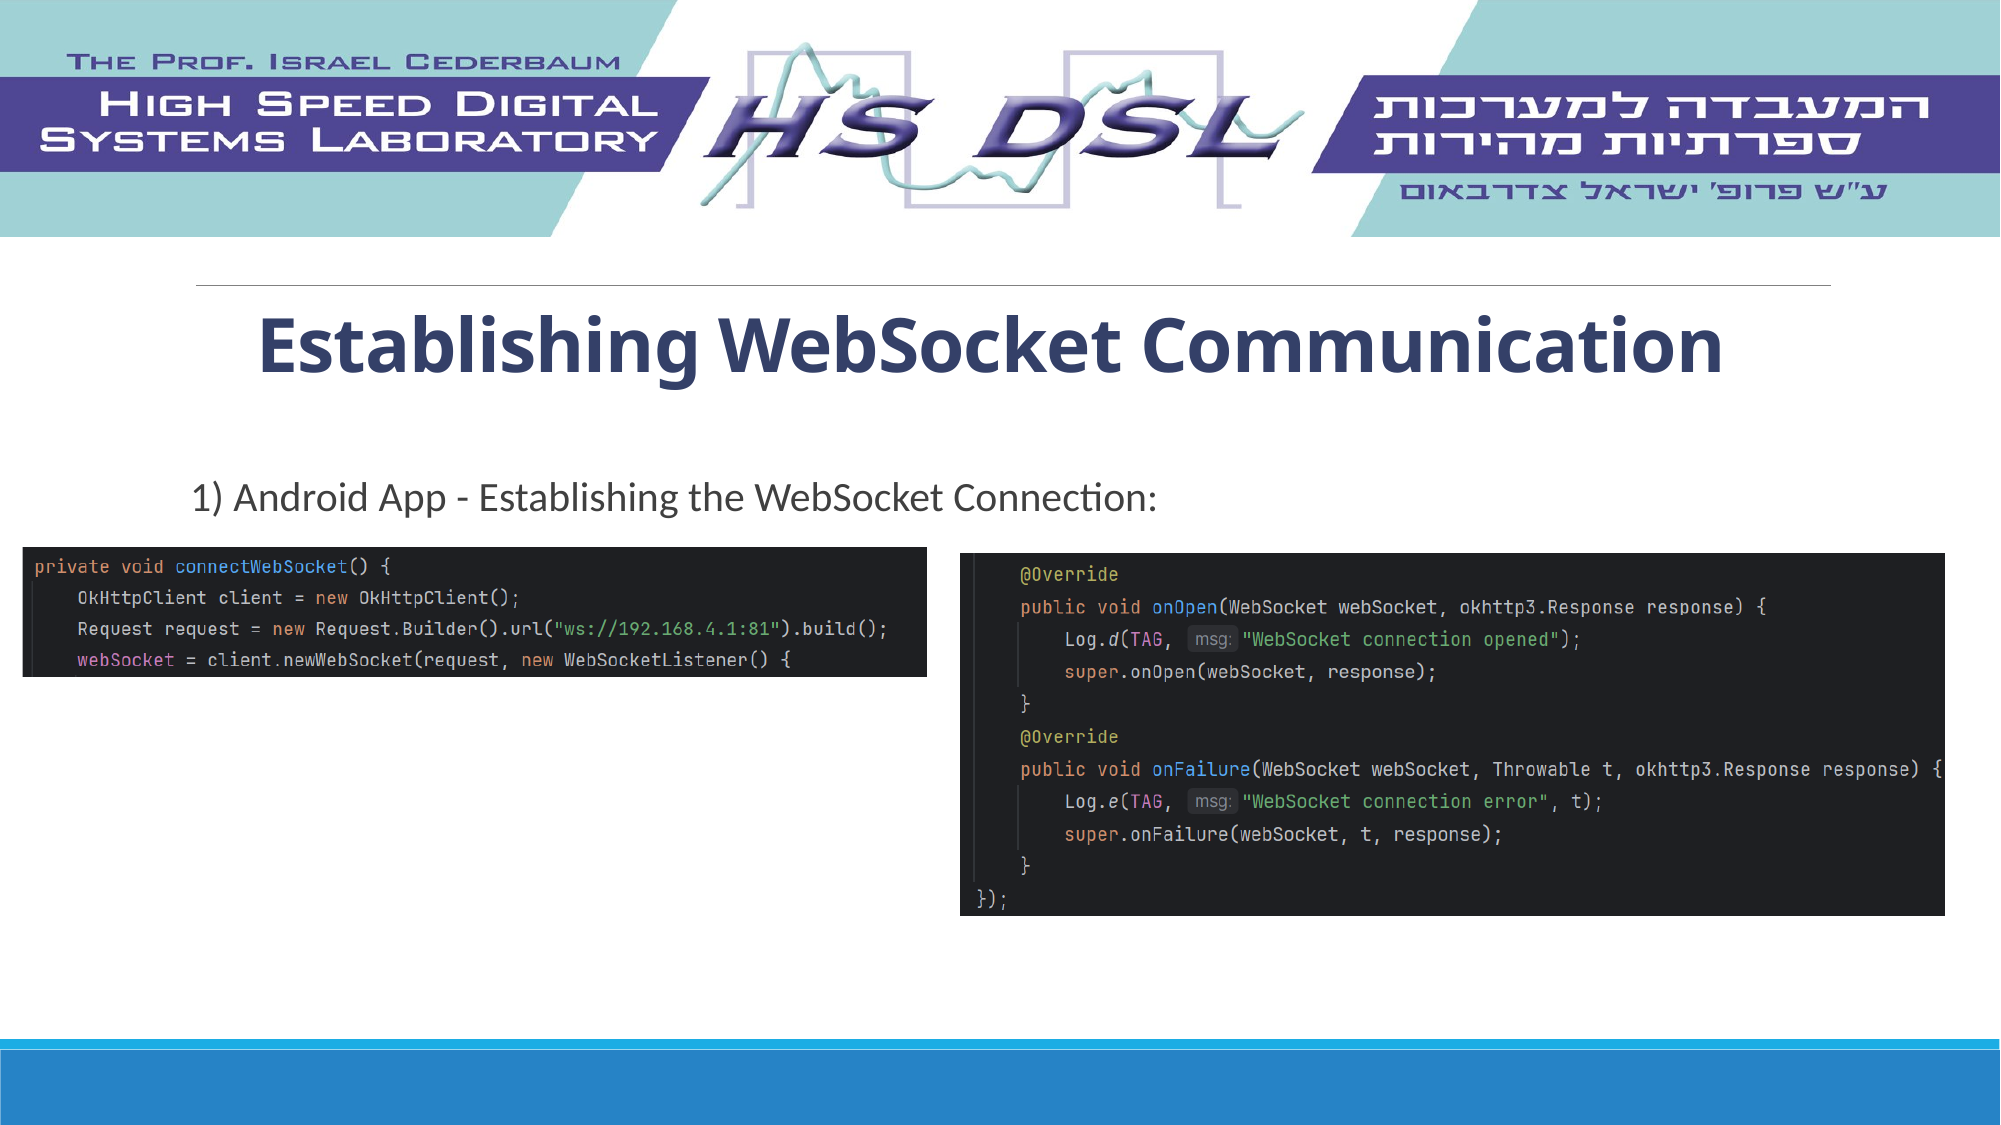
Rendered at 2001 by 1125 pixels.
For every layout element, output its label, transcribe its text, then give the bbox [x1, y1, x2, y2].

list 1) Android App - Establishing the WebSocket Connection: [175, 388, 1826, 1009]
picture [22, 546, 928, 677]
text_box Establishing WebSocket Communication [175, 247, 1788, 388]
picture [959, 552, 1945, 917]
picture [0, 0, 2000, 238]
